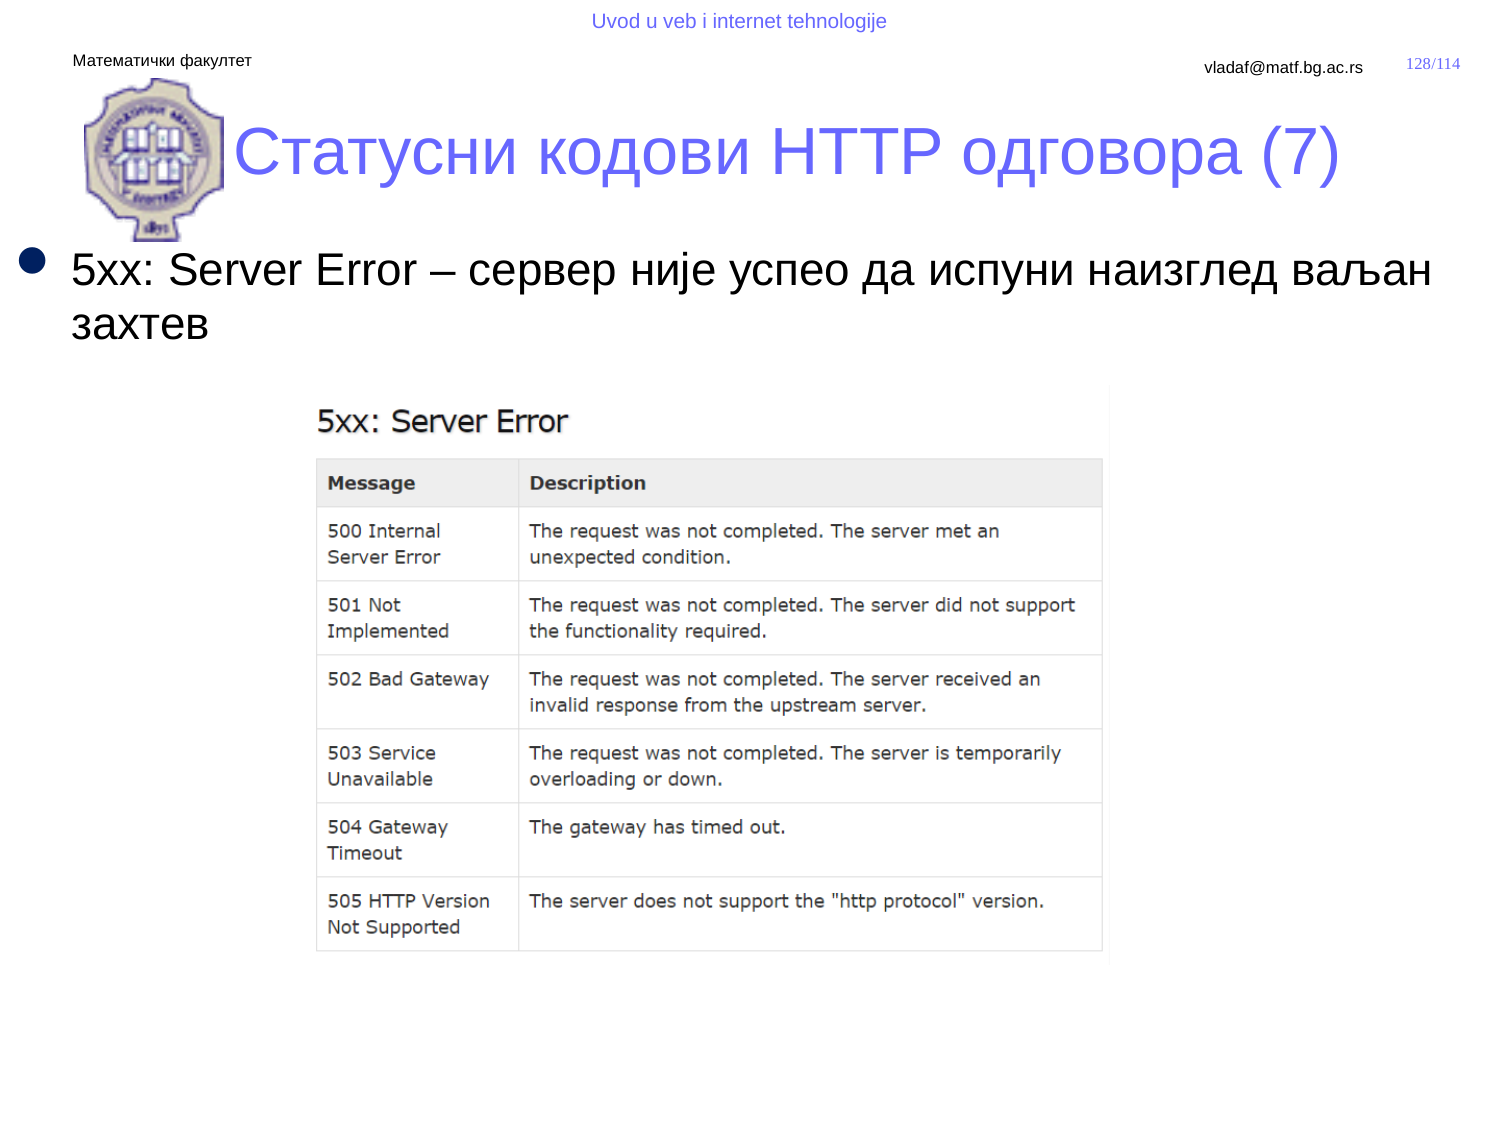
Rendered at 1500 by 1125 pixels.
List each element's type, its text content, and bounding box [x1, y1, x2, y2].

picture [312, 385, 1110, 965]
title Статусни кодови HTTP одговора (7) [218, 54, 1483, 231]
picture [84, 78, 218, 231]
list 5xx: Server Error – сервер није успео да испуни наизглед ваљан захтев [0, 231, 1483, 588]
